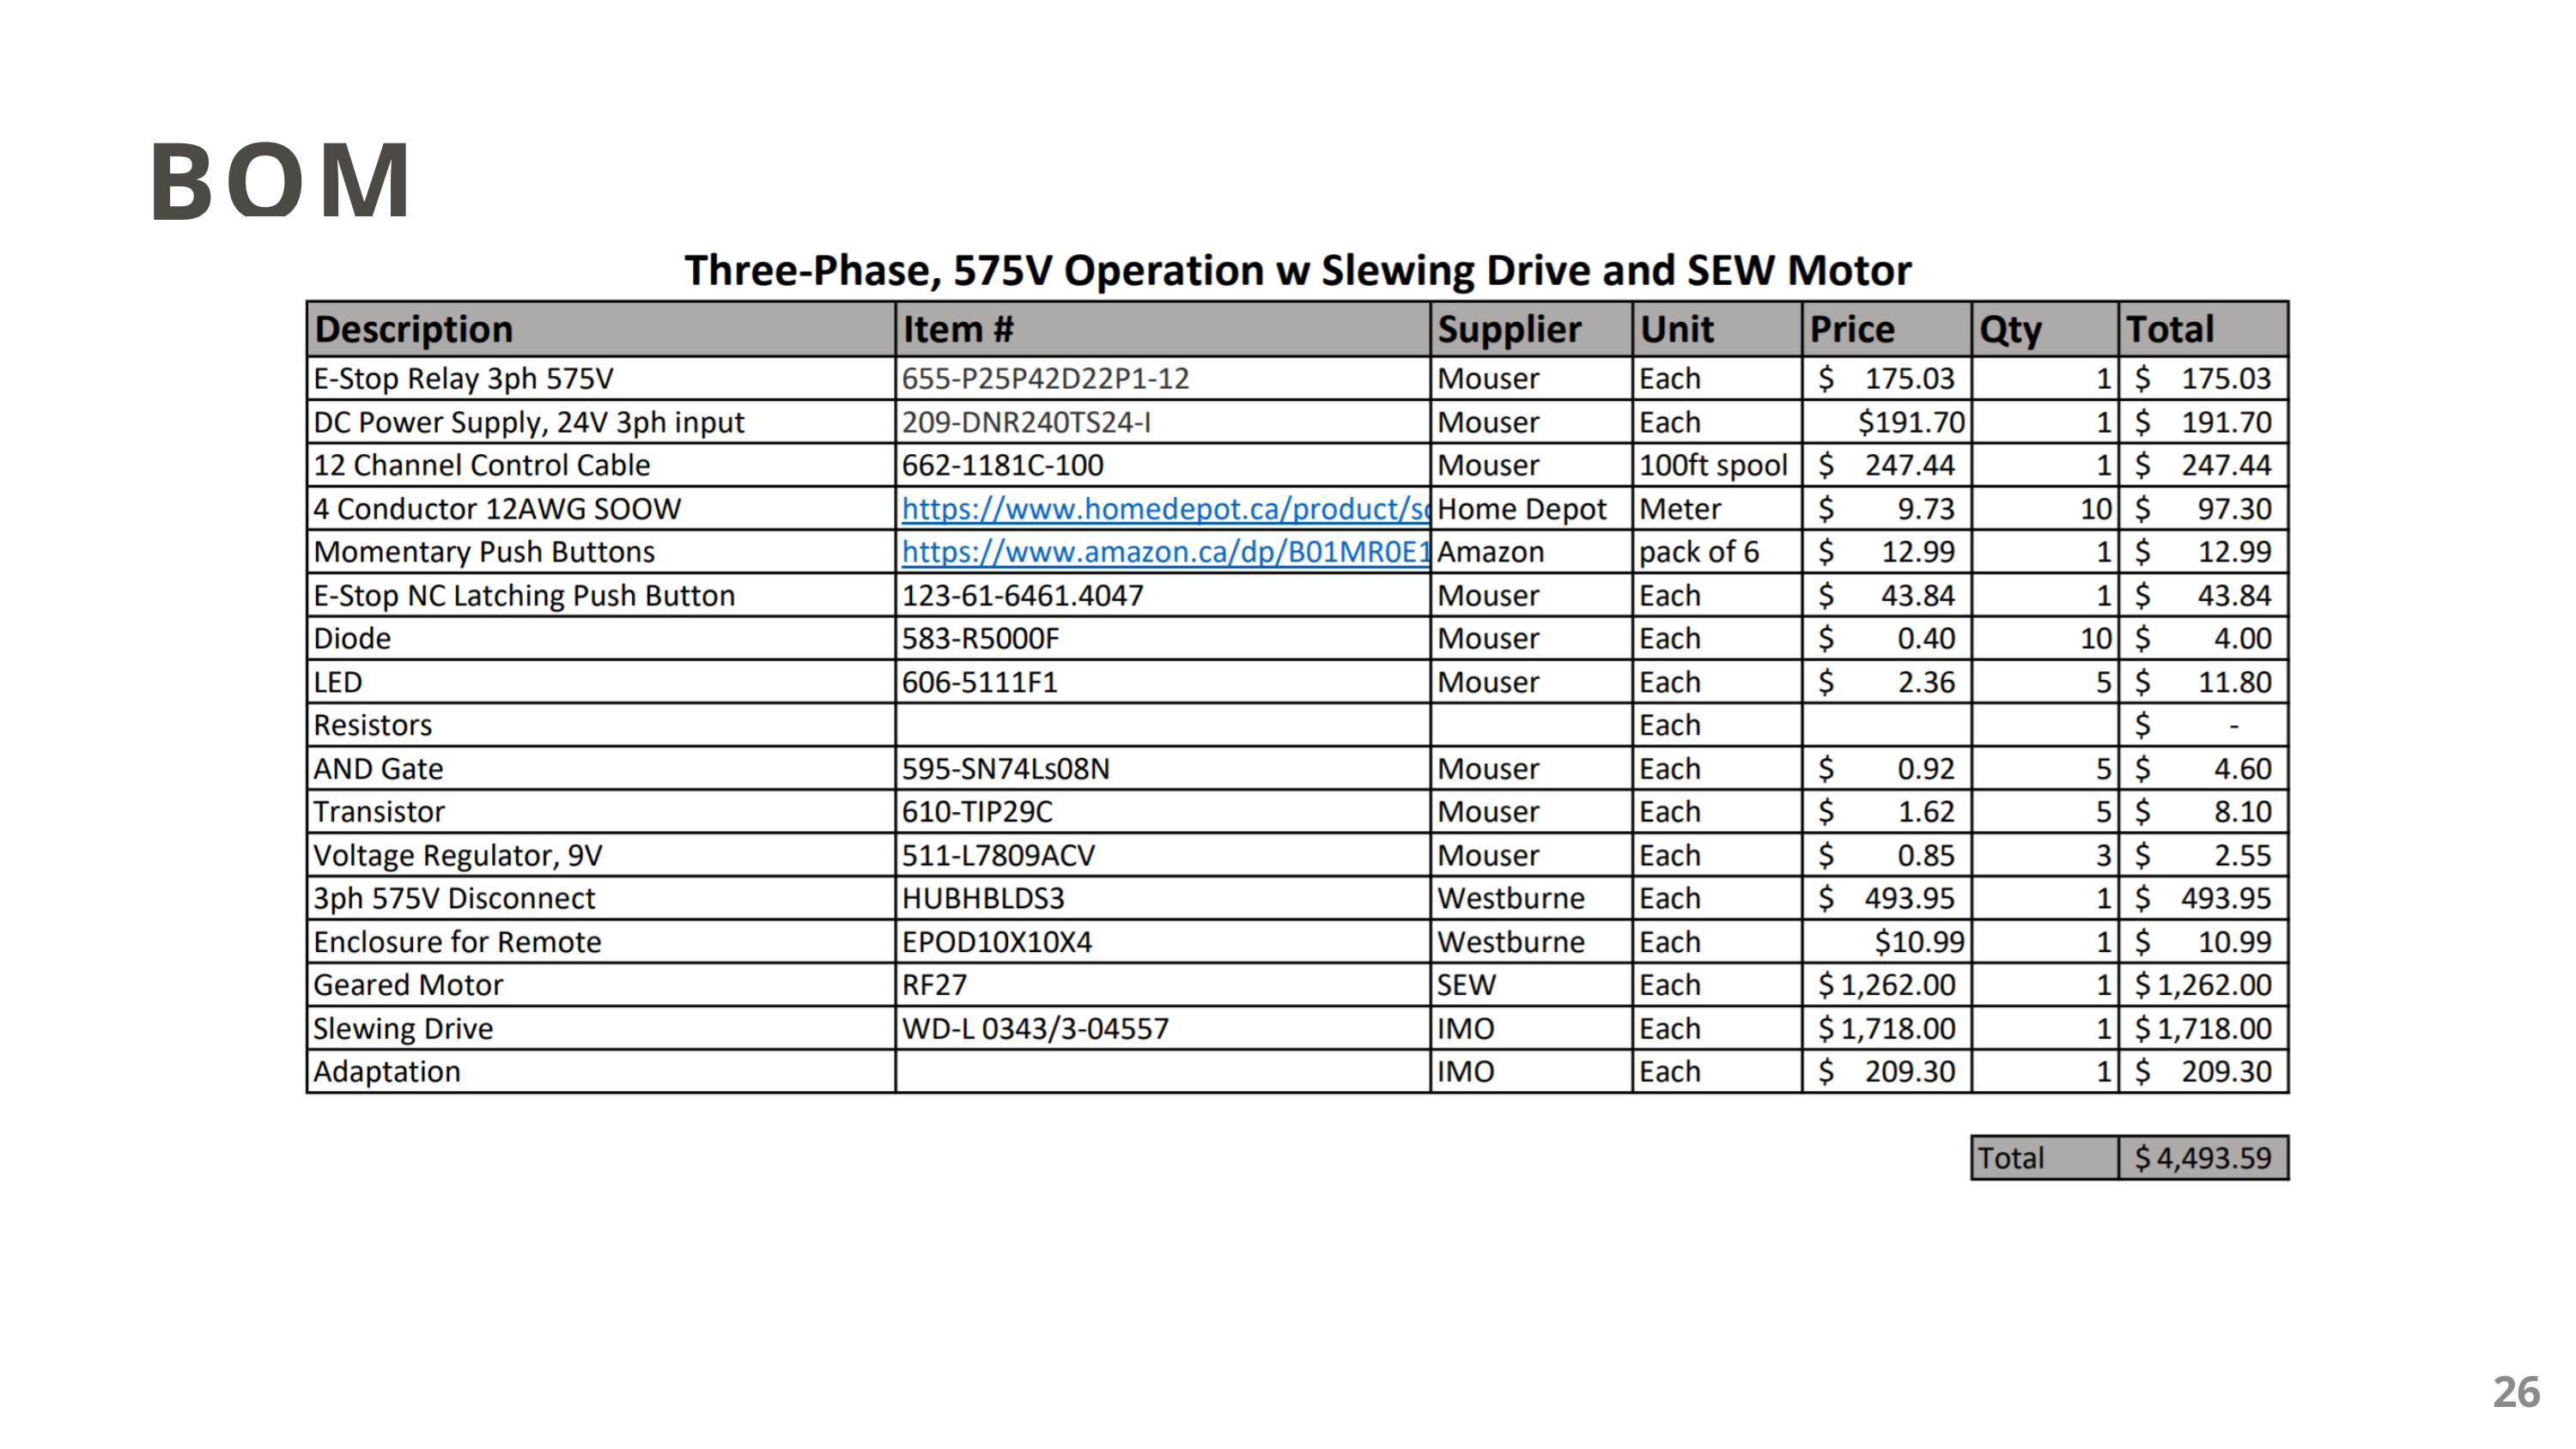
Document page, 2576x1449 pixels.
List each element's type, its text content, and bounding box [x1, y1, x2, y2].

text_box BOM [144, 112, 1075, 242]
picture [246, 215, 2336, 1240]
slide_number 26 [2254, 1367, 2555, 1420]
